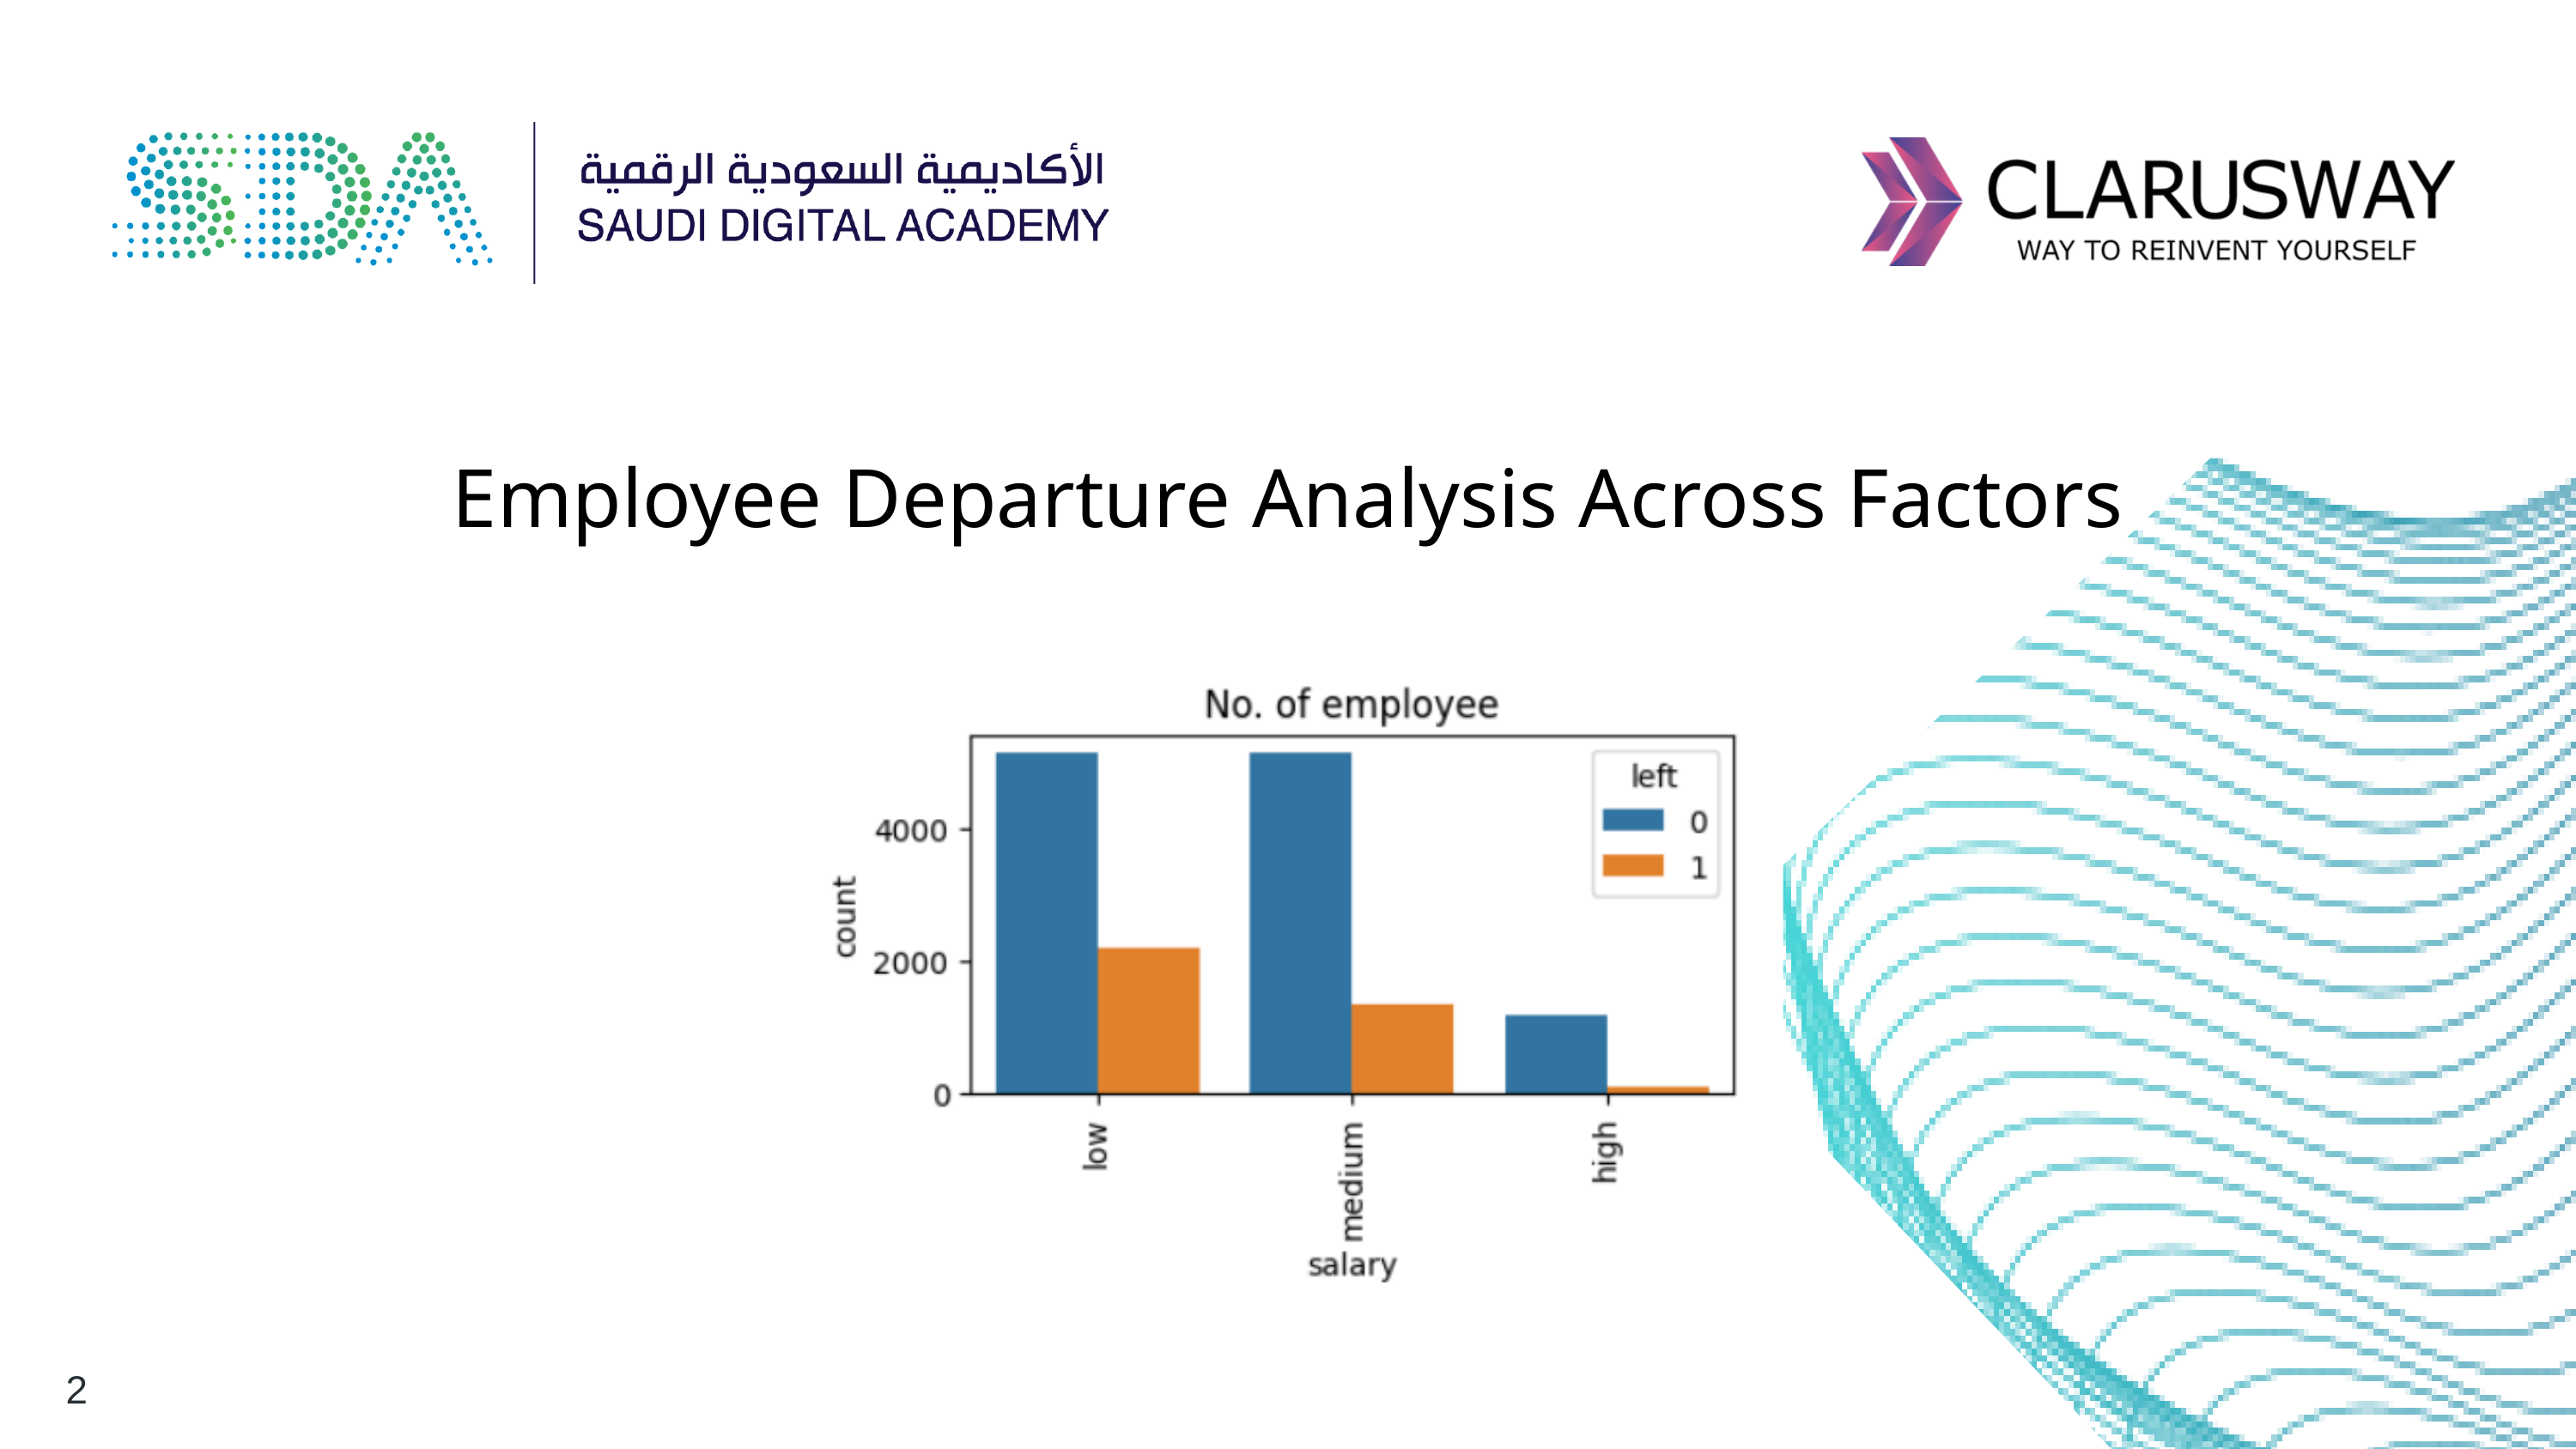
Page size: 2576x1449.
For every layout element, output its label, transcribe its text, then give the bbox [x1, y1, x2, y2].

text_box [793, 637, 1783, 1304]
text_box Employee Departure Analysis Across Factors [373, 431, 2203, 544]
text_box [112, 122, 1109, 284]
text_box 2 [65, 1356, 88, 1412]
text_box [1783, 110, 2576, 1449]
text_box [1862, 137, 2456, 266]
